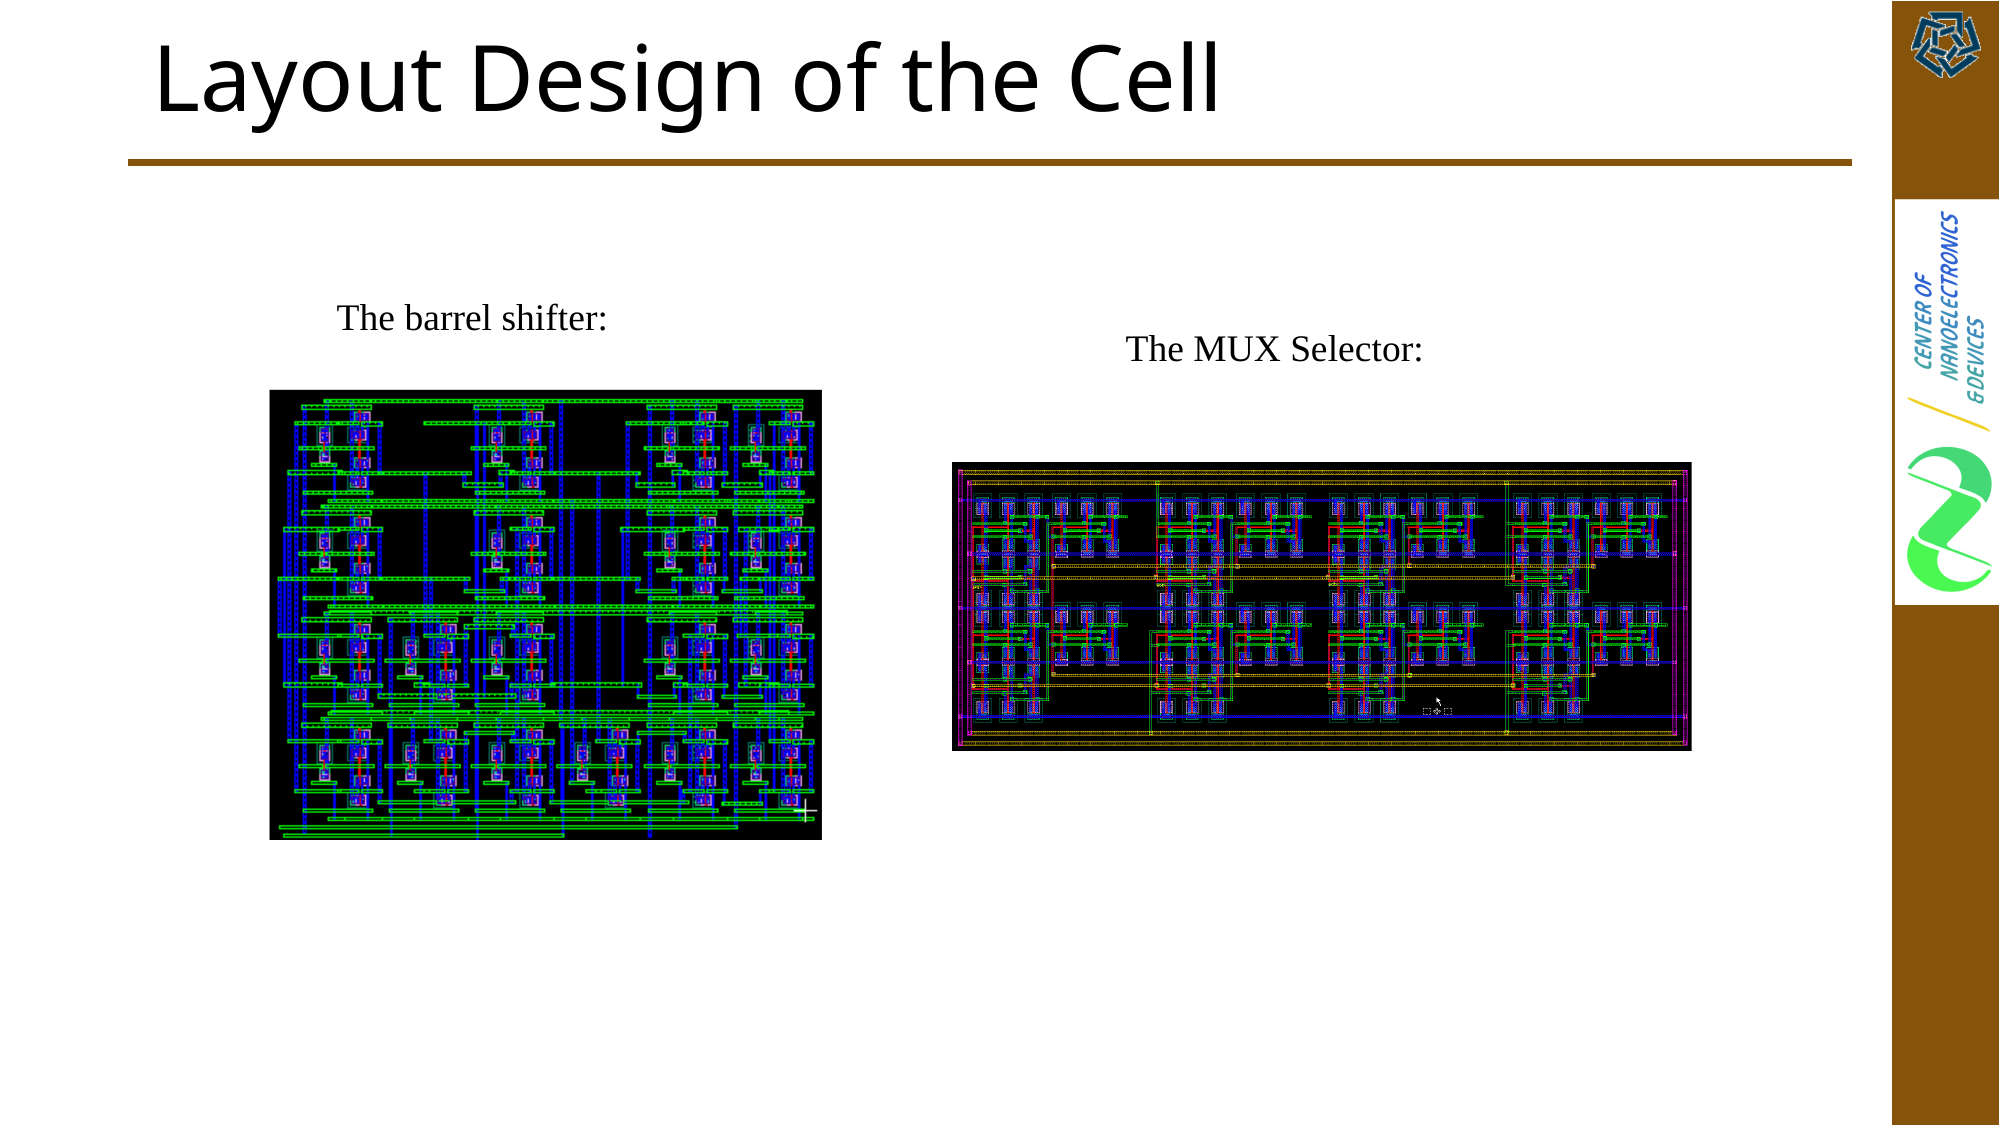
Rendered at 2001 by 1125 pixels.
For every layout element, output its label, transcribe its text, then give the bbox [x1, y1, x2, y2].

picture [1894, 200, 2000, 313]
text_box The MUX Selector: [1110, 313, 2000, 376]
text_box The barrel shifter: [321, 282, 1322, 346]
picture [270, 338, 822, 891]
picture [952, 462, 1692, 751]
picture [1894, 376, 2000, 605]
picture [1910, 1, 1981, 80]
title Layout Design of the Cell [137, 1, 1863, 163]
